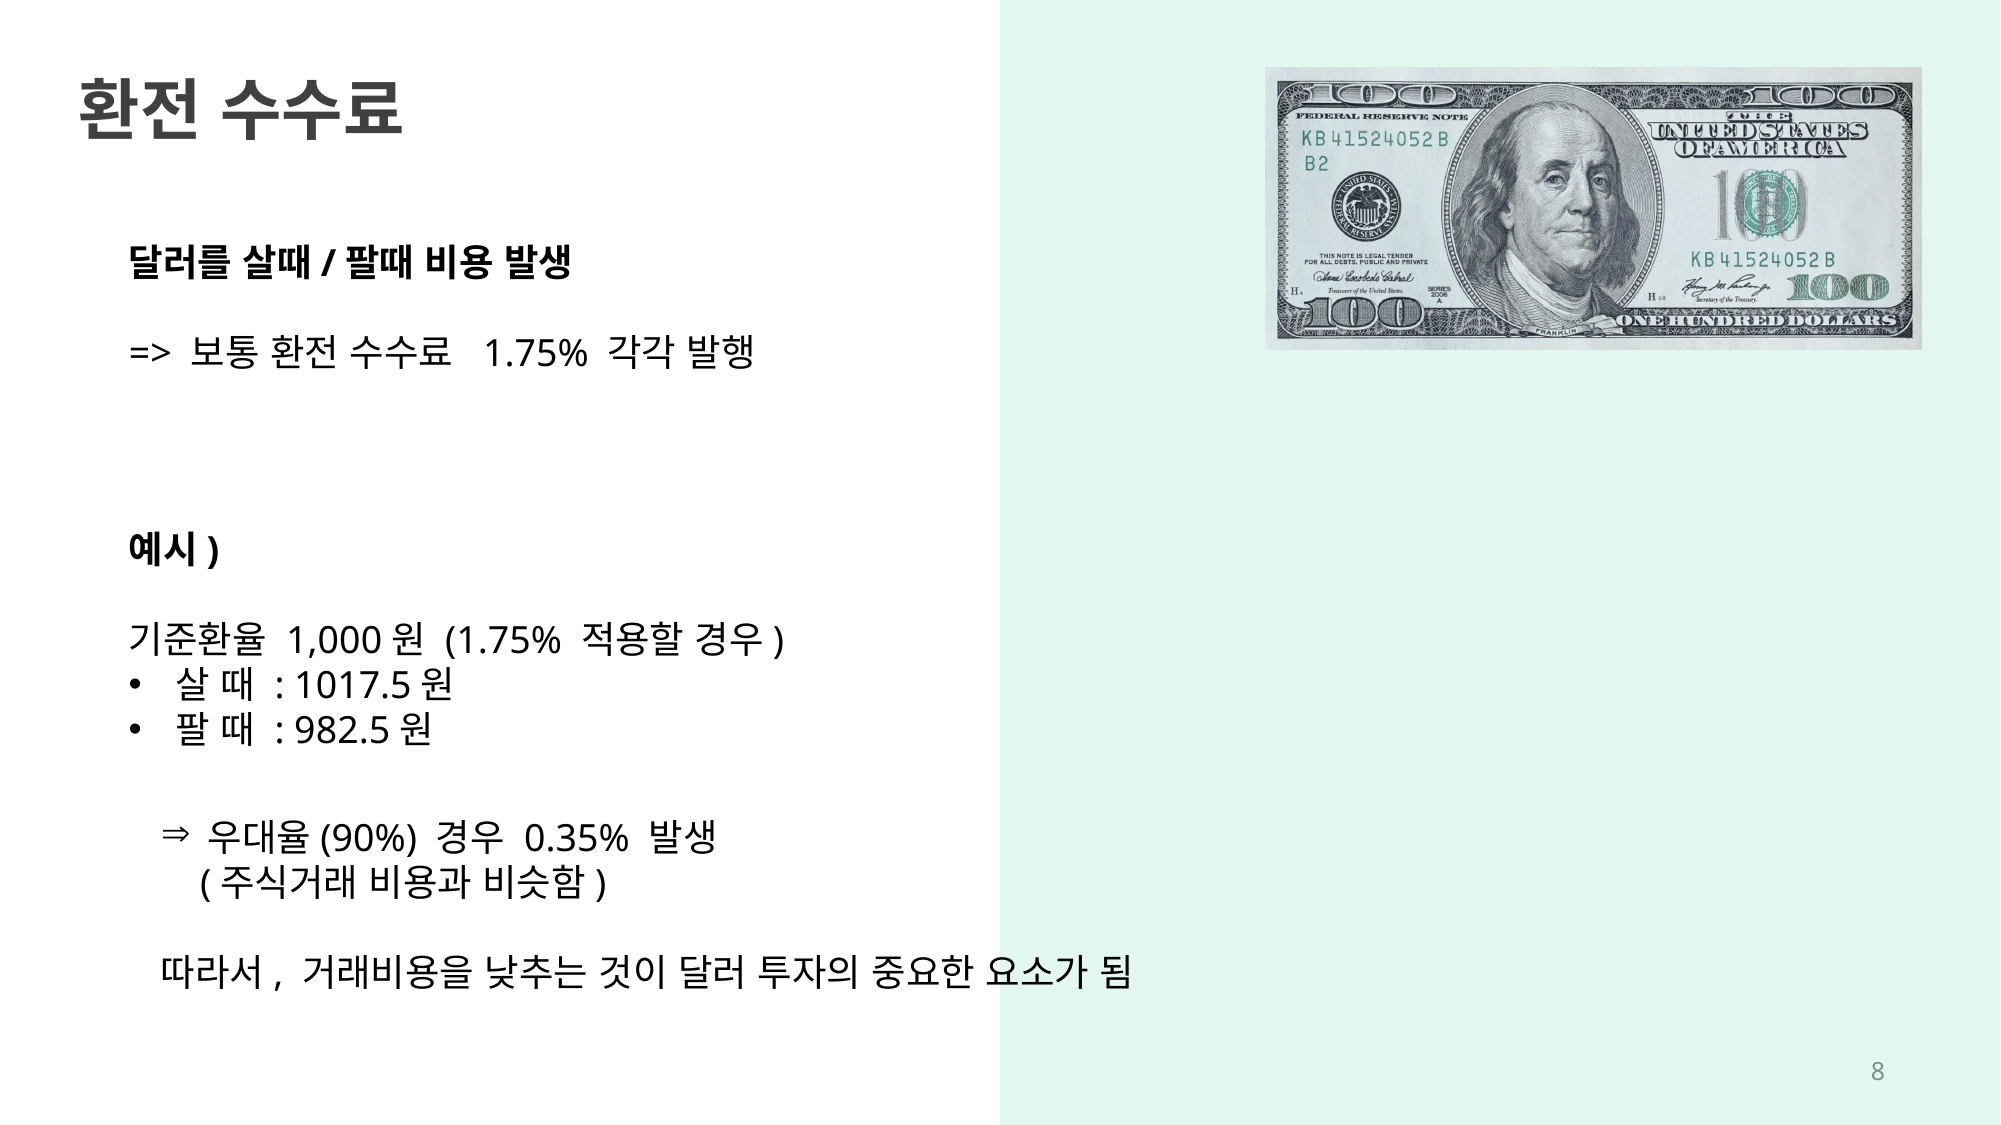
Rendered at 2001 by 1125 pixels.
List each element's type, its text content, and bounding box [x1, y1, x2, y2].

text_box 예시) 기준환율 1,000원 (1.75% 적용할 경우) 살 때 : 1017.5원 팔 때 : 982.5원 [114, 519, 1059, 804]
picture [1265, 67, 1922, 350]
slide_number 7 [1433, 1042, 1900, 1103]
text_box 우대율(90%) 경우 0.35% 발생 (주식거래 비용과 비슷함) 따라서, 거래비용을 낮추는 것이 달러 투자의 중요한 요소가 됨 [146, 807, 1248, 1002]
text_box 달러를 살때/팔때 비용 발생 => 보통 환전 수수료 1.75% 각각 발행 [114, 231, 1603, 382]
text_box 환전 수수료 [78, 68, 1076, 149]
